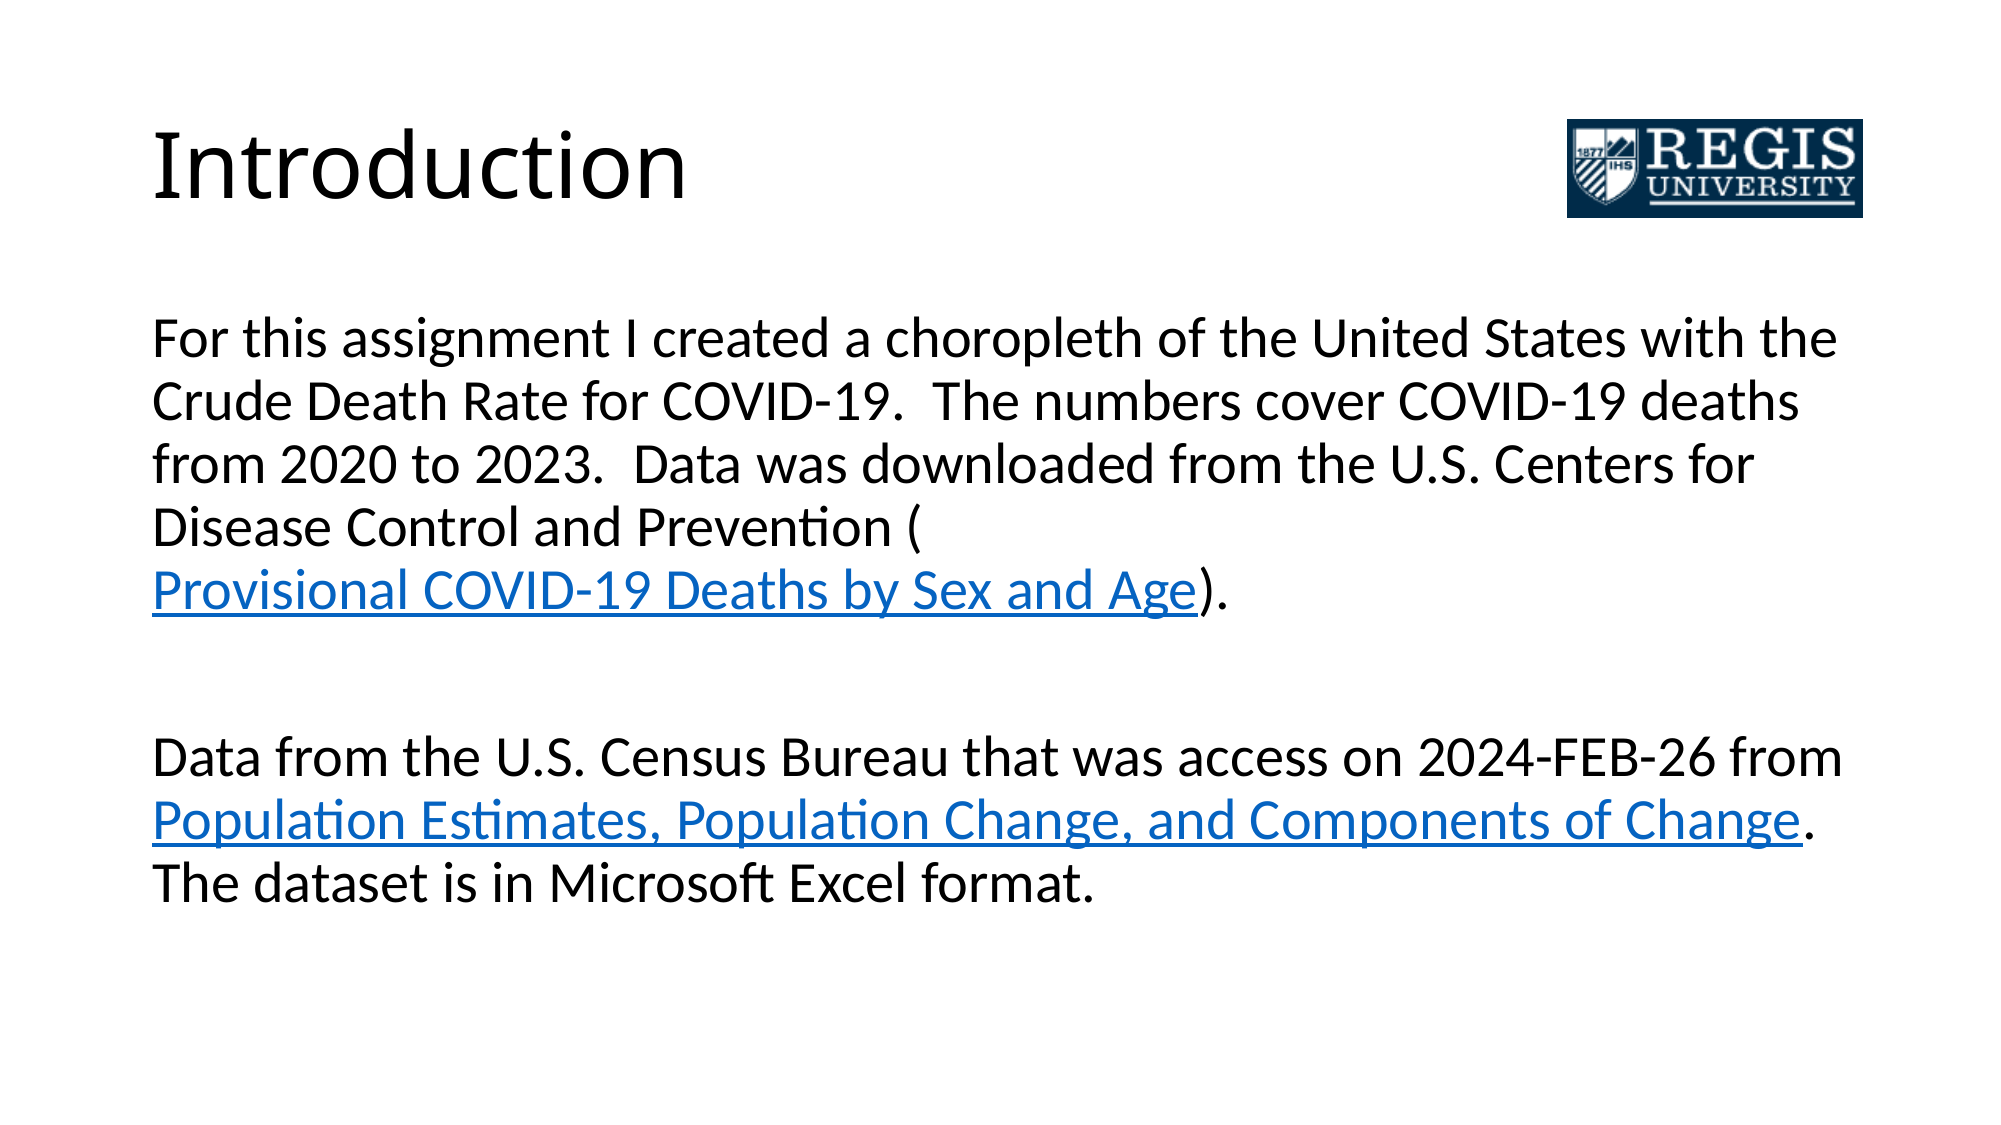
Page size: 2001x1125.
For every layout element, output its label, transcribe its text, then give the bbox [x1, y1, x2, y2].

list For this assignment I created a choropleth of the United States with the Crude Death Rate for COVID-19. The numbers cover COVID-19 deaths from 2020 to 2023. Data was downloaded from the U.S. Centers for Disease Control and Prevention (Provisional COVID-19 Deaths by Sex and Age). Data from the U.S. Census Bureau that was access on 2024-FEB-26 from Population Estimates, Population Change, and Components of Change. The dataset is in Microsoft Excel format. [137, 299, 1863, 1014]
title Introduction [137, 59, 1568, 278]
picture [1567, 119, 1863, 218]
